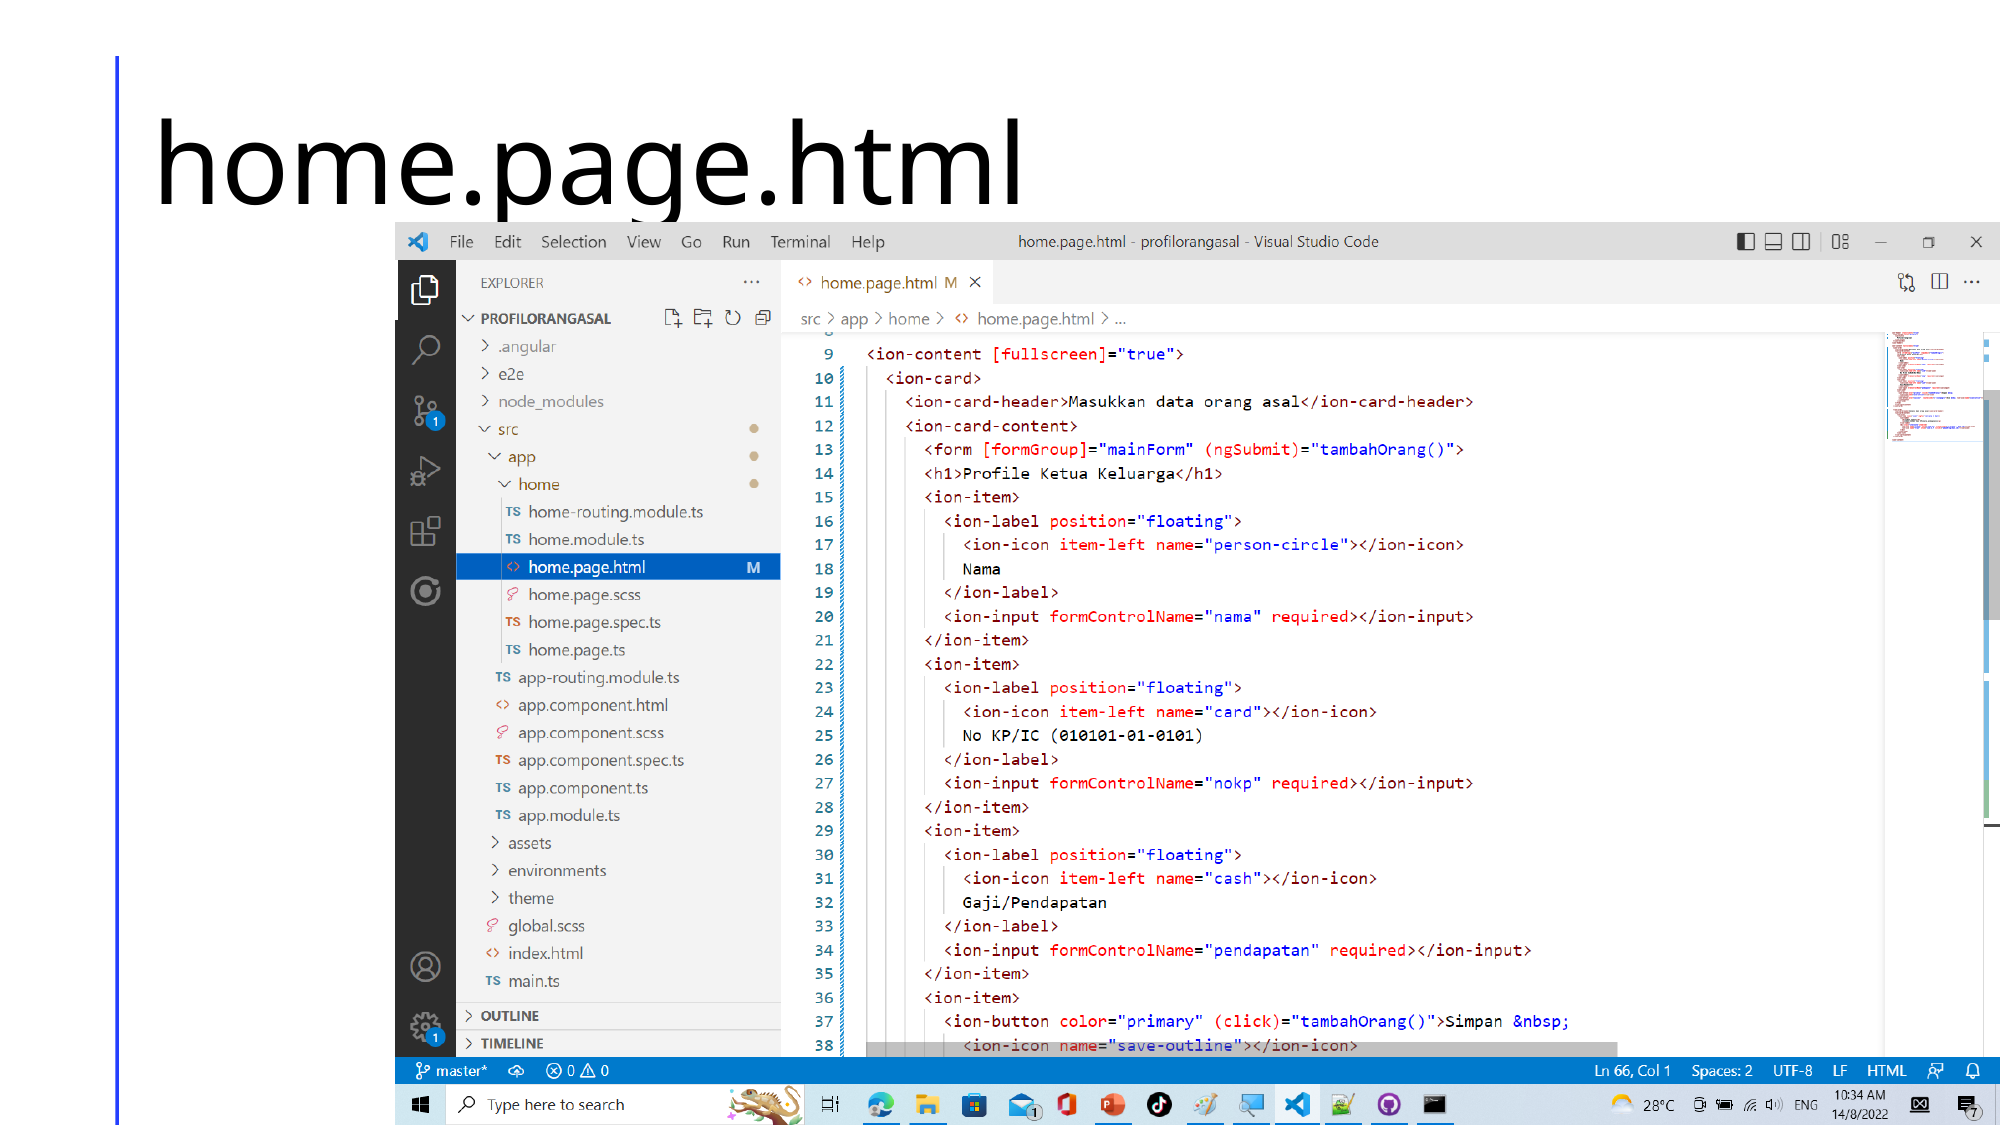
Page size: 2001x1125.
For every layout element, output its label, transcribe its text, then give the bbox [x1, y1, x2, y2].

picture [395, 222, 2000, 1125]
title home.page.html [137, 59, 1863, 278]
